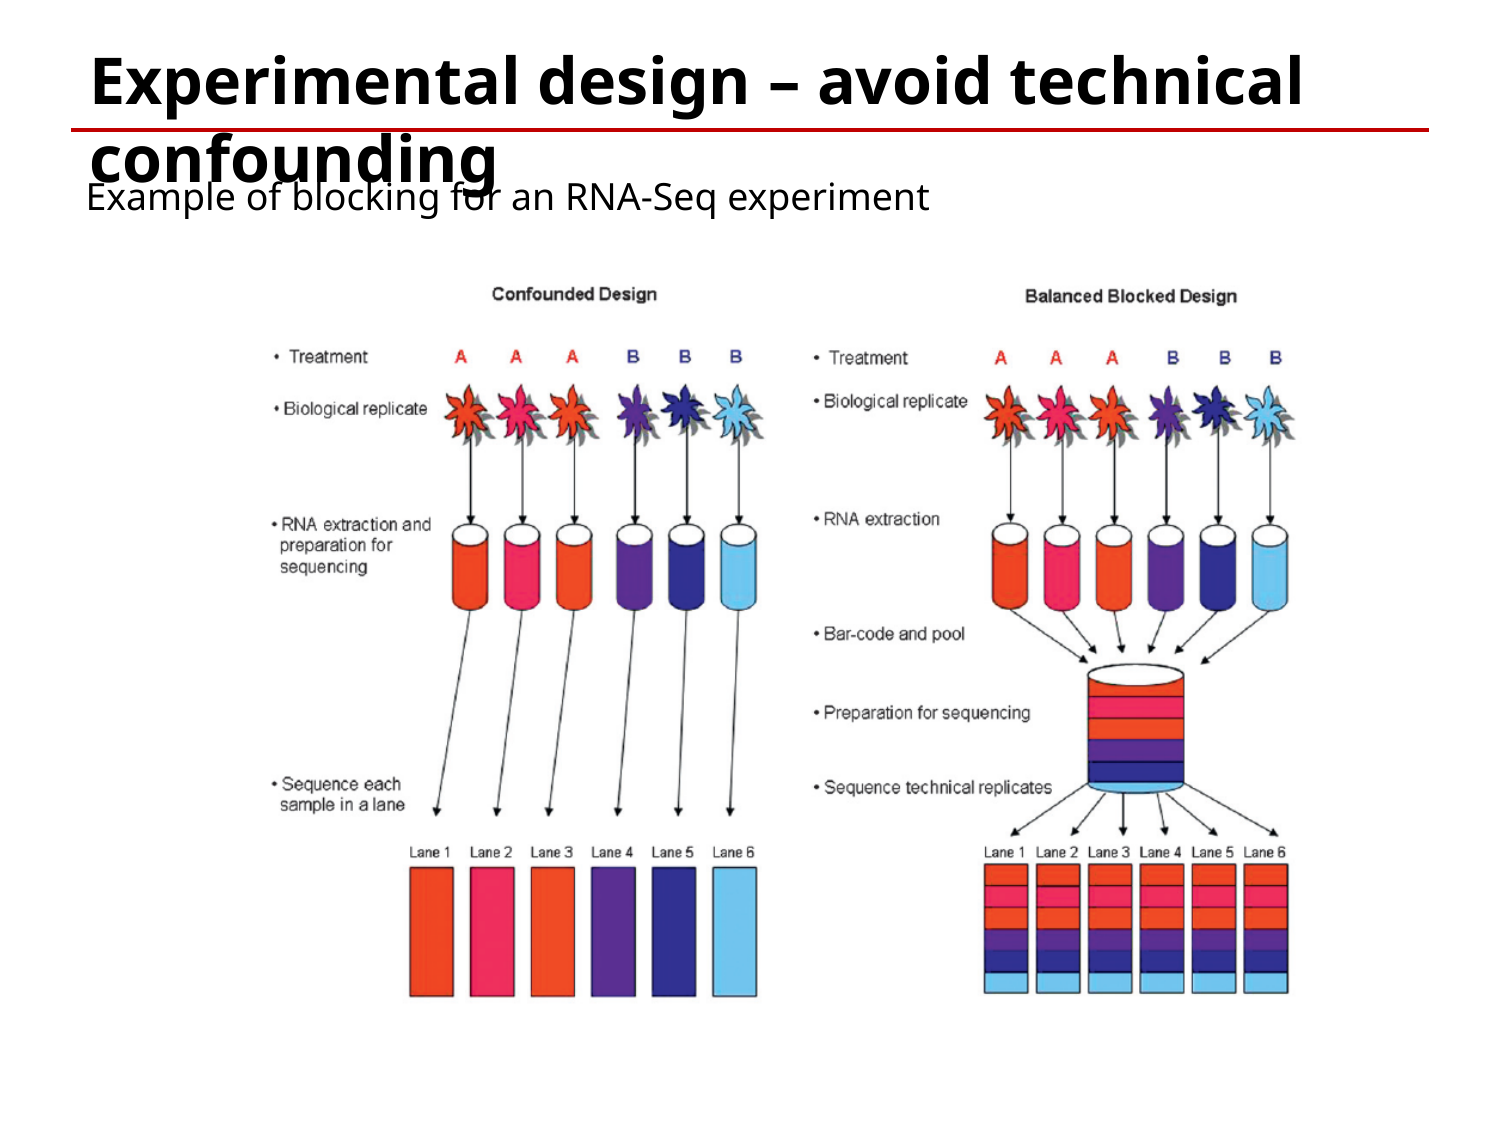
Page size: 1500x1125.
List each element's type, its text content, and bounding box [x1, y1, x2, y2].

text_box Experimental design – avoid technical confounding [74, 32, 1425, 126]
picture [224, 263, 1328, 1019]
text_box Example of blocking for an RNA-Seq experiment [70, 165, 1430, 226]
